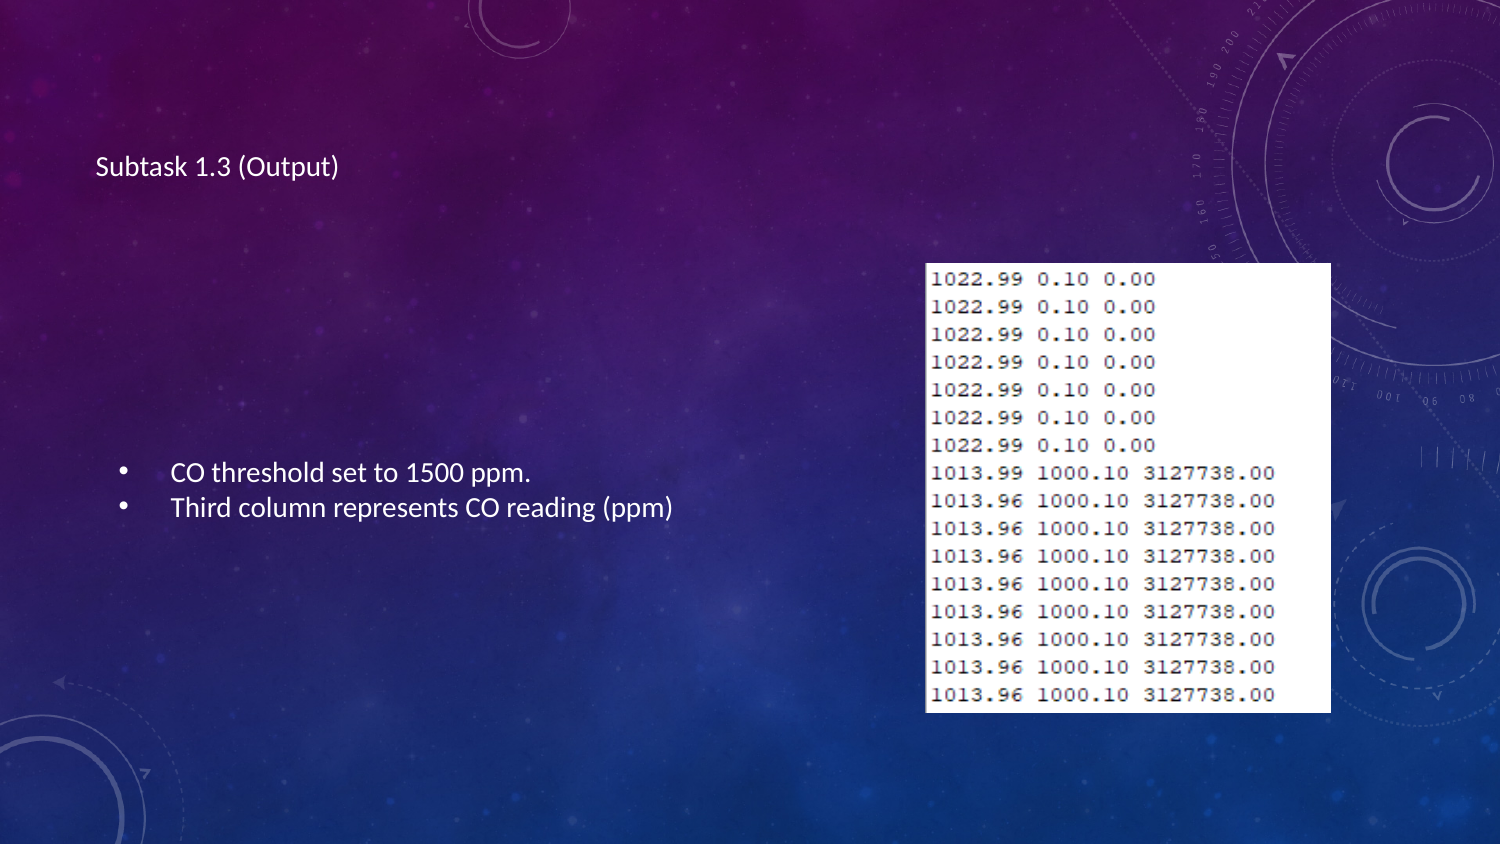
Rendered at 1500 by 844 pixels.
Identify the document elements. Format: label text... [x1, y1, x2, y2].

picture [0, 0, 1500, 844]
title Subtask 1.3 (Output) [84, 75, 1331, 255]
list CO threshold set to 1500 ppm. Third column represents CO reading (ppm) [84, 263, 923, 713]
